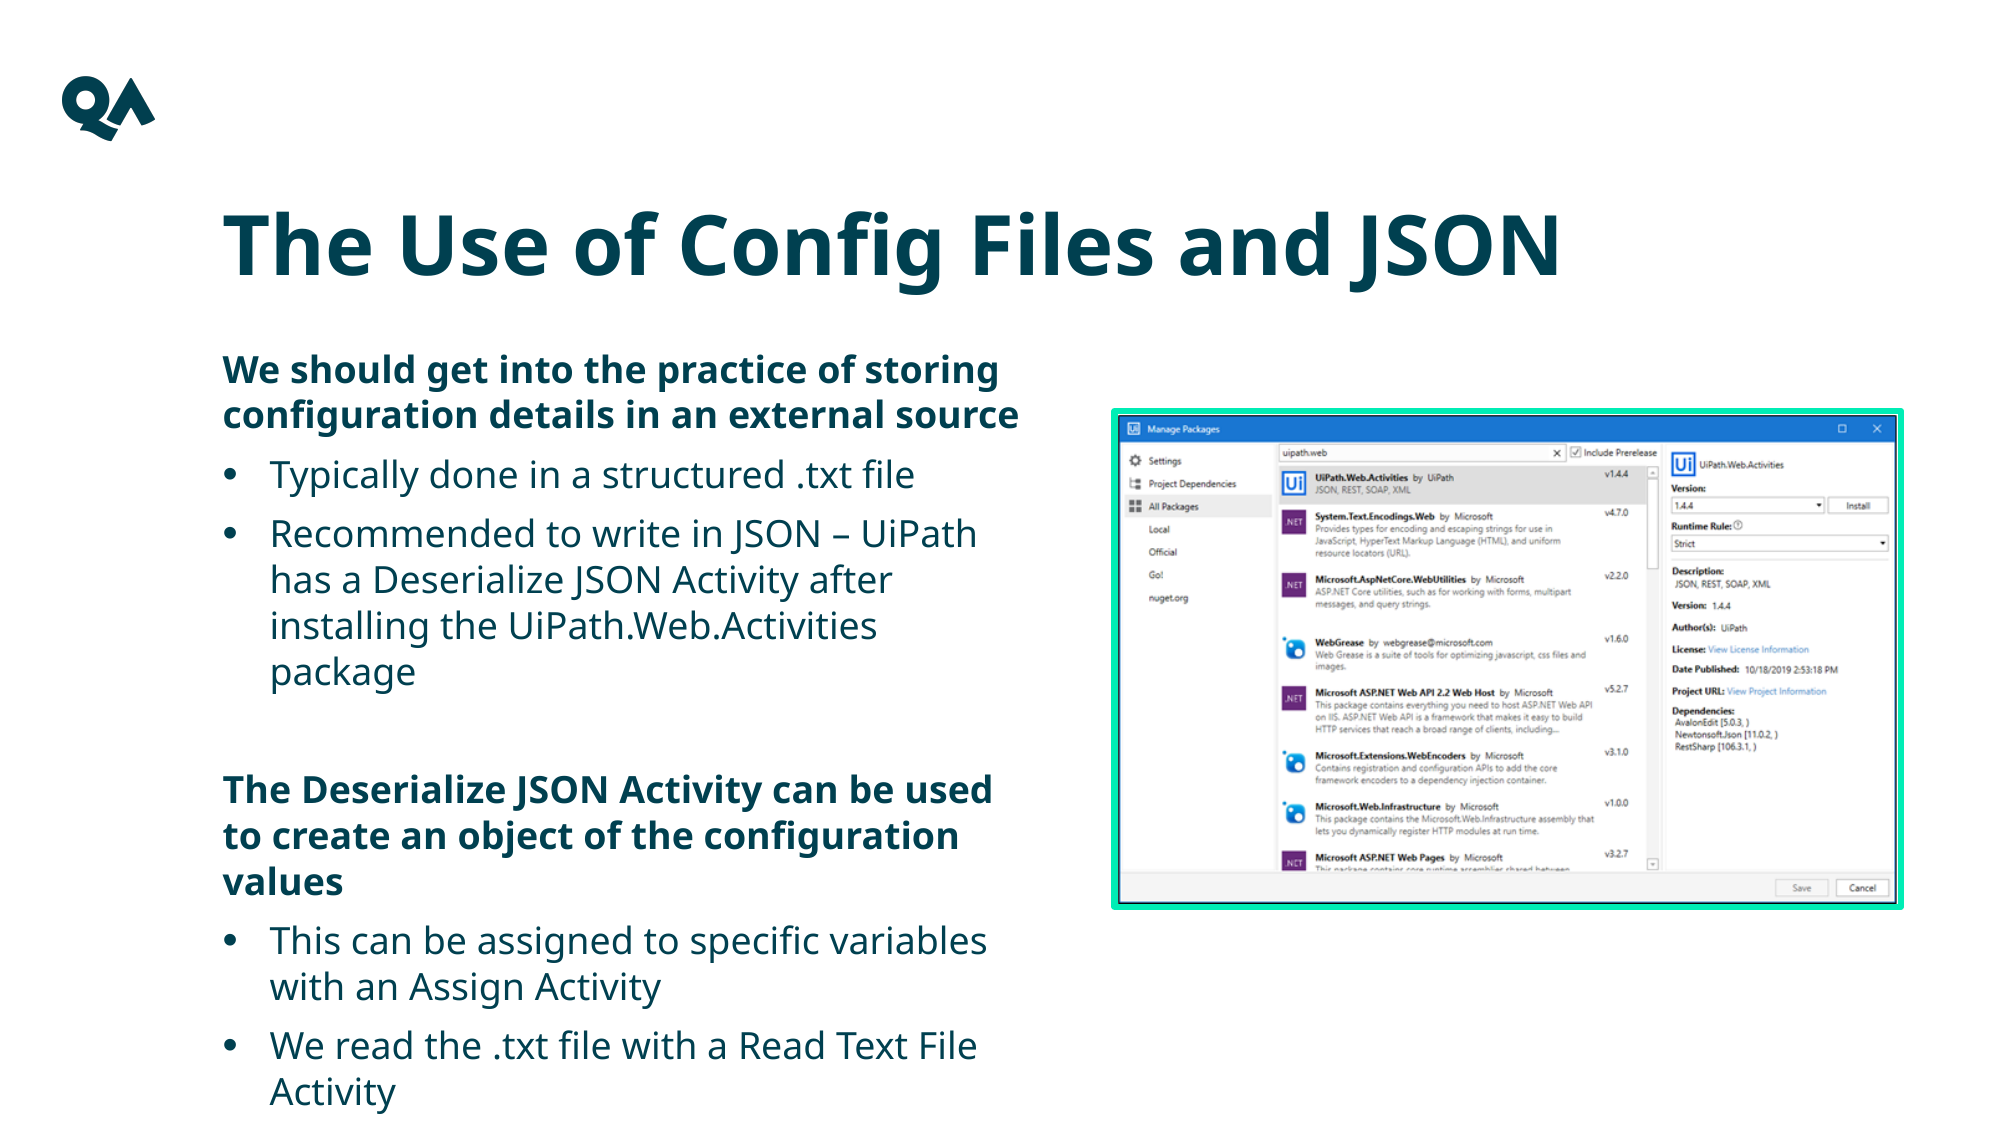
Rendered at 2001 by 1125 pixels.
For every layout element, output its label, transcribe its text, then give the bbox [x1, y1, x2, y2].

list We should get into the practice of storing configuration details in an external source Typically done in a structured .txt file Recommended to write in JSON – UiPath has a Deserialize JSON Activity after installing the UiPath.Web.Activities package The Deserialize JSON Activity can be used to create an object of the configuration values This can be assigned to specific variables with an Assign Activity We read the .txt file with a Read Text File Activity [222, 344, 1032, 1063]
picture [44, 61, 173, 153]
picture [1117, 414, 1898, 904]
list The Use of Config Files and JSON [222, 203, 1779, 289]
